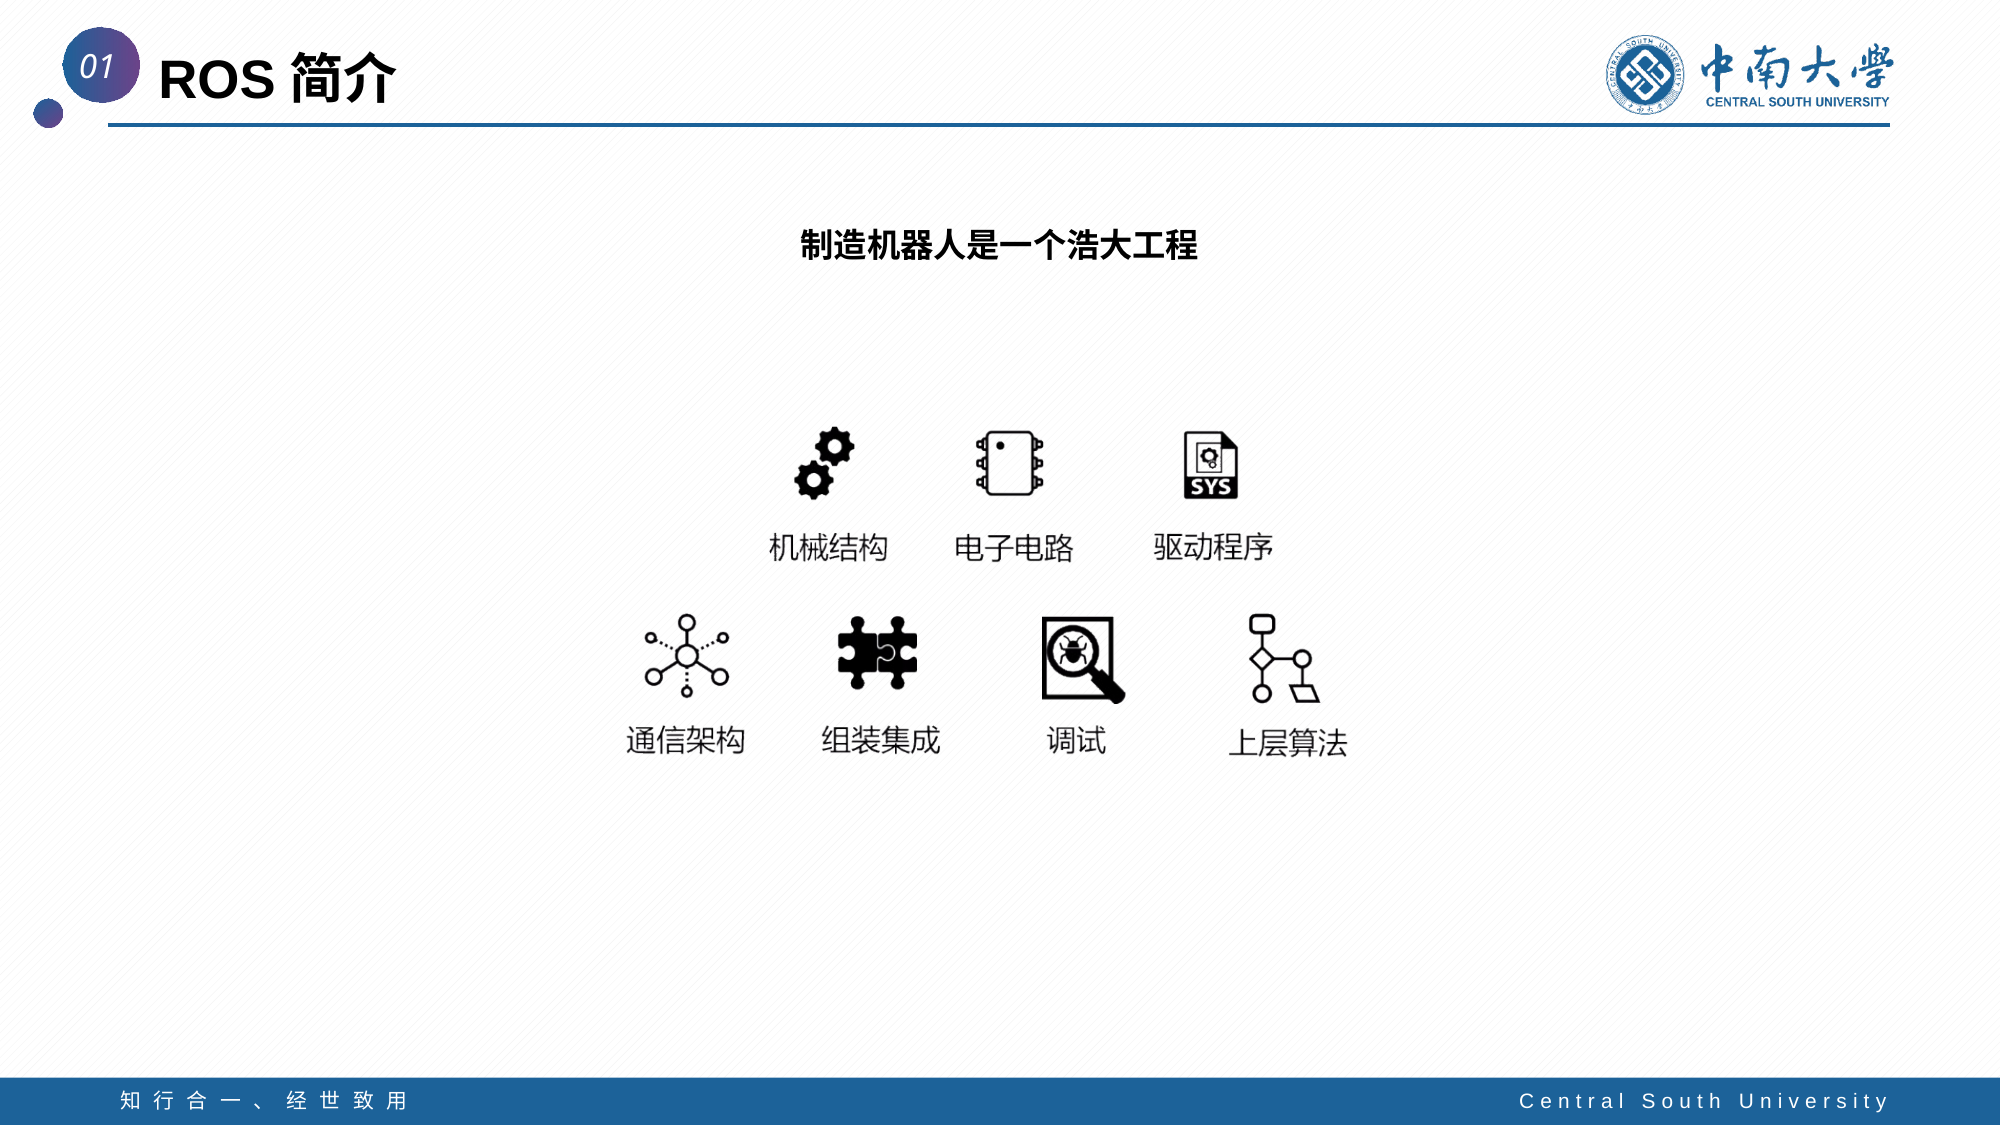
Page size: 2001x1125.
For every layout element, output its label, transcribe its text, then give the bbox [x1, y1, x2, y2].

text_box 知行合一、经世致用 [105, 1080, 423, 1120]
picture [600, 384, 1400, 789]
text_box ROS简介 [158, 0, 1050, 118]
text_box [0, 1077, 2000, 1125]
text_box Central South University [1504, 1080, 1902, 1120]
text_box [33, 26, 153, 128]
picture [1595, 28, 1907, 121]
text_box 制造机器人是一个浩大工程 [756, 216, 1244, 272]
